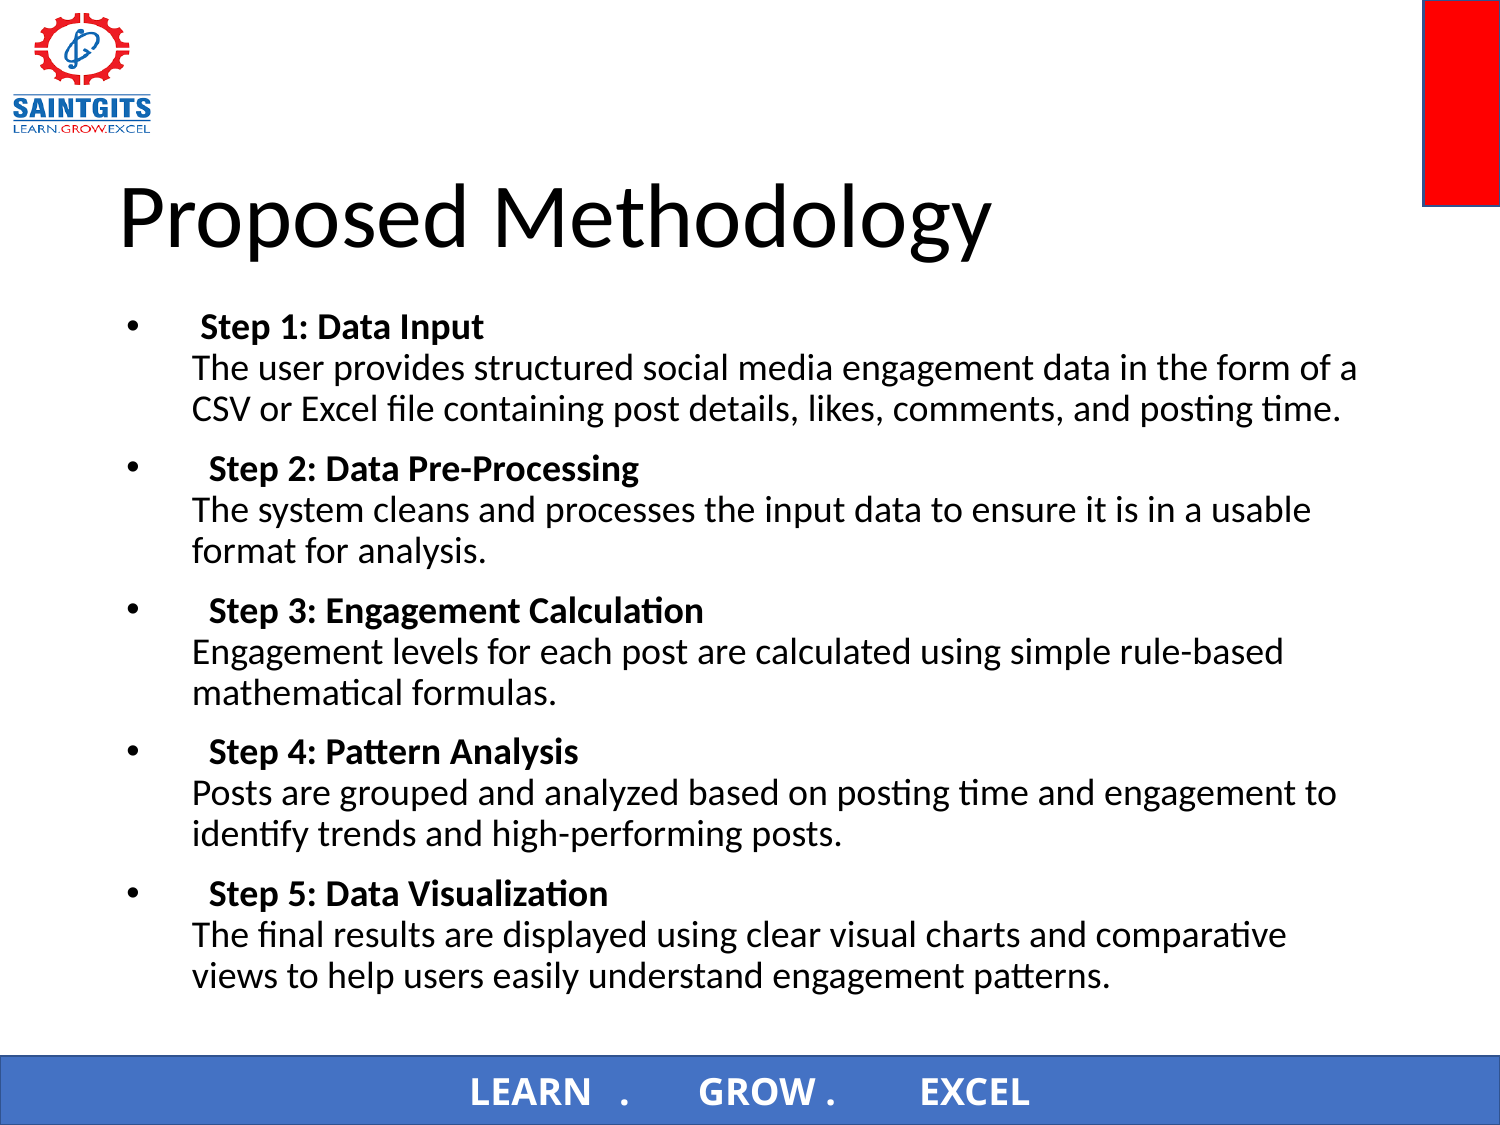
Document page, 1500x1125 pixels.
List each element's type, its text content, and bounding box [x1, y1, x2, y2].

title Proposed Methodology [103, 59, 1397, 278]
list Step 1: Data Input The user provides structured social media engagement data in the form of a CSV or Excel file containing post details, likes, comments, and posting time. Step 2: Data Pre-Processing The system cleans and processes the input data to ensure it is in a usable format for analysis. Step 3: Engagement Calculation Engagement levels for each post are calculated using simple rule-based mathematical formulas. Step 4: Pattern Analysis Posts are grouped and analyzed based on posting time and engagement to identify trends and high-performing posts. Step 5: Data Visualization The final results are displayed using clear visual charts and comparative views to help users easily understand engagement patterns. [103, 299, 1397, 1014]
text_box [1423, 0, 1500, 207]
text_box LEARN . GROW . EXCEL [0, 1056, 1500, 1125]
picture [0, 10, 165, 135]
